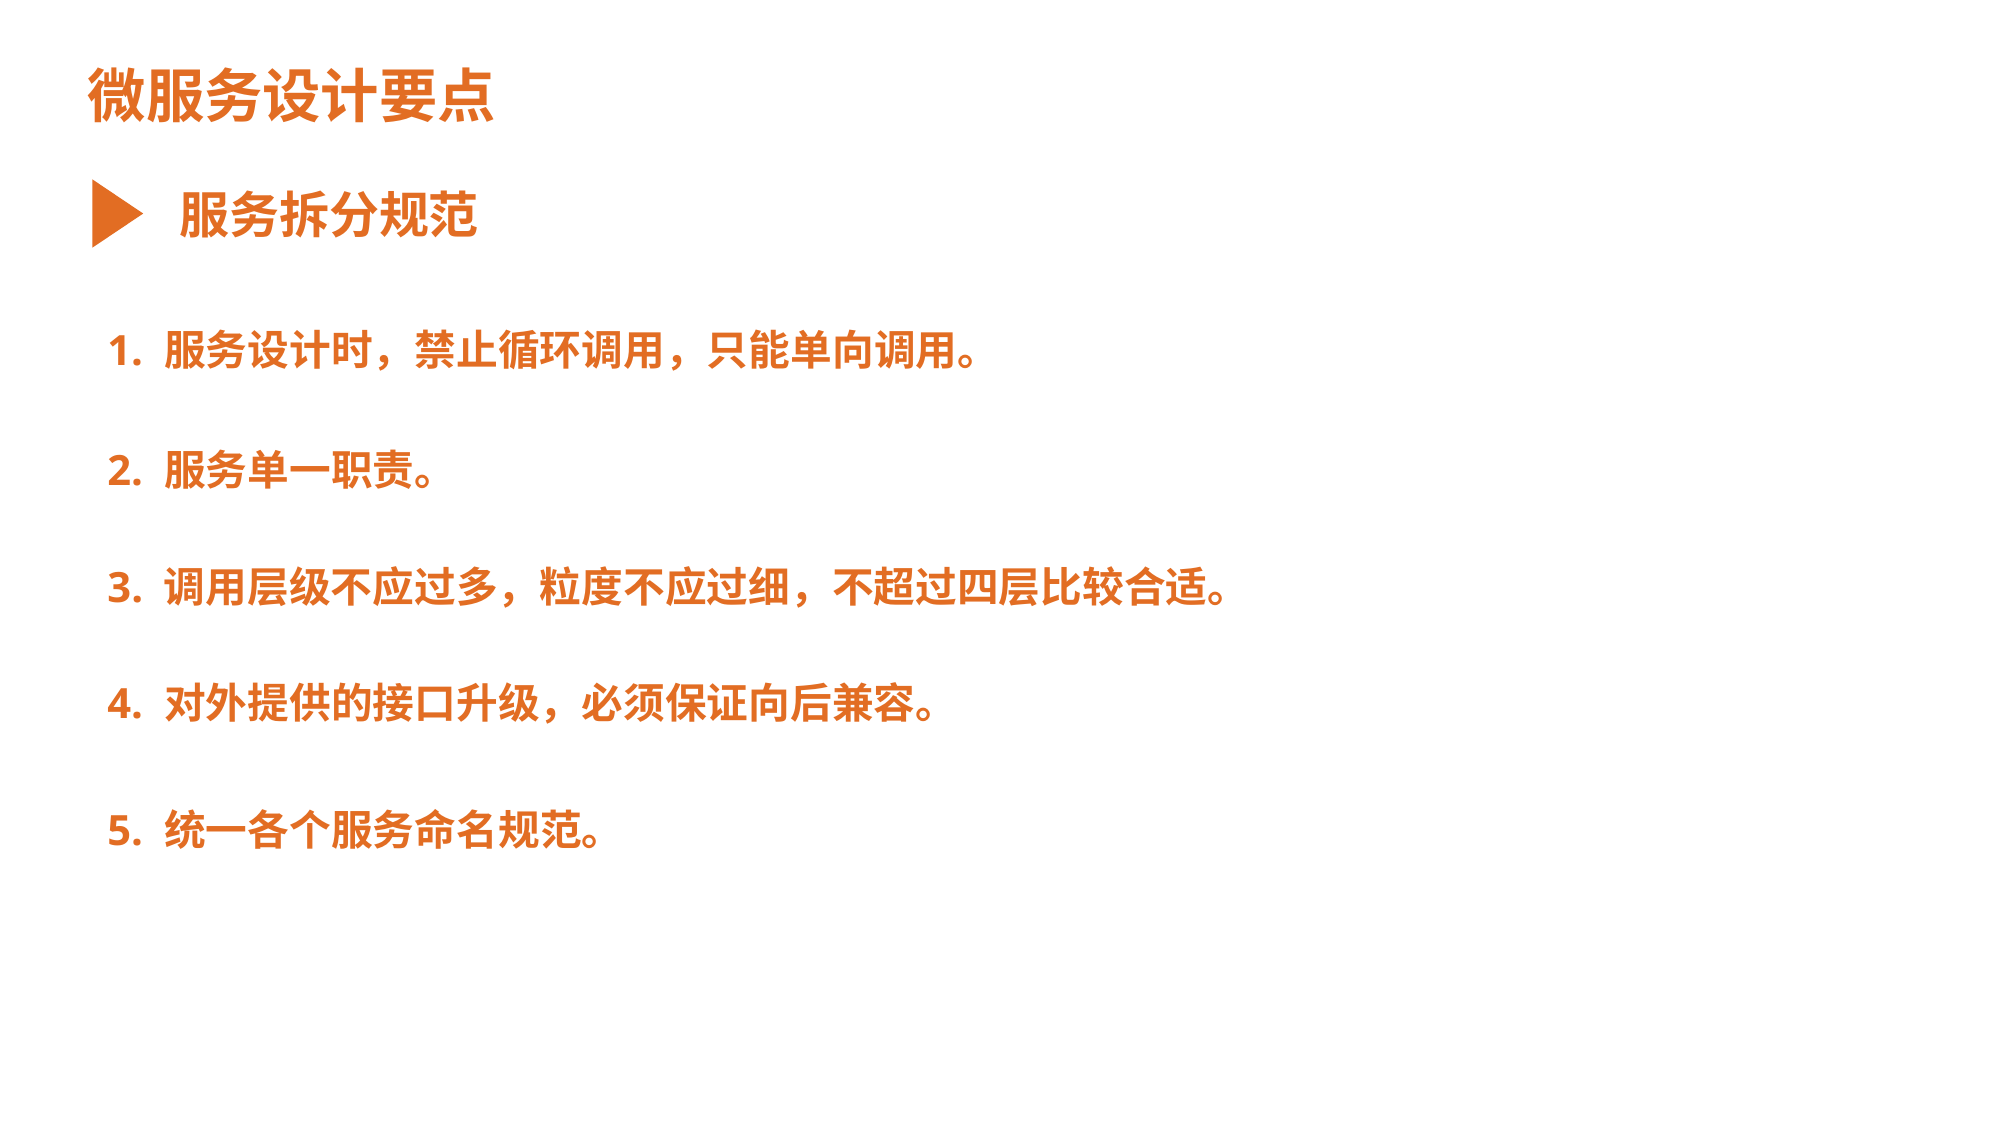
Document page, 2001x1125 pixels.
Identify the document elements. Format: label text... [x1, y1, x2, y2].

text_box 微服务设计要点 [73, 52, 523, 137]
text_box [91, 177, 146, 250]
text_box 4. 对外提供的接口升级，必须保证向后兼容。 [92, 669, 1015, 734]
text_box 3. 调用层级不应过多，粒度不应过细，不超过四层比较合适。 [92, 553, 1376, 618]
text_box 5. 统一各个服务命名规范。 [92, 796, 1015, 861]
text_box 1. 服务设计时，禁止循环调用，只能单向调用。 [92, 316, 1015, 382]
text_box 2. 服务单一职责。 [92, 435, 1015, 501]
text_box 服务拆分规范 [164, 176, 495, 251]
